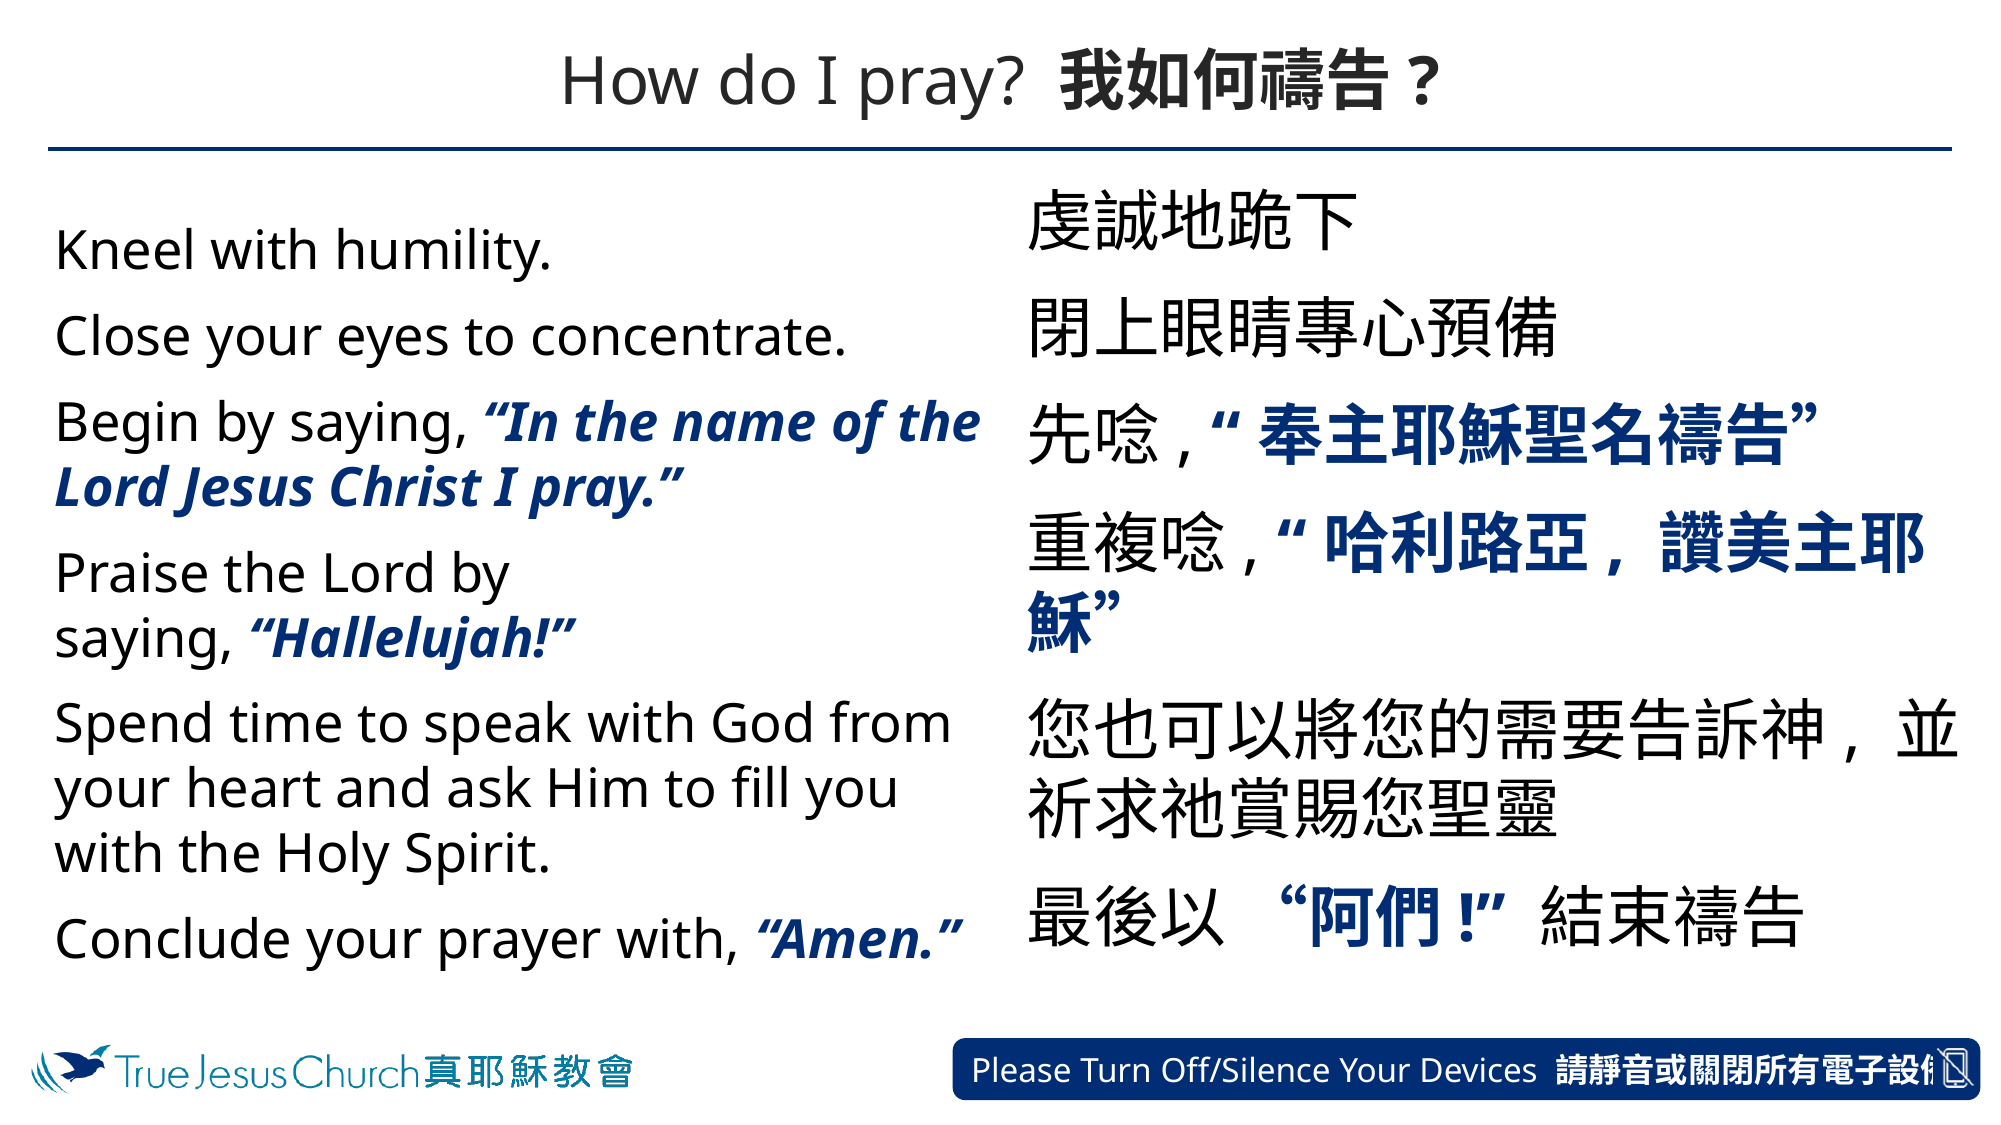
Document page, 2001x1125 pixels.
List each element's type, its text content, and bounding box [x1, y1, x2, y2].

text_box Kneel with humility. Close your eyes to concentrate. Begin by saying, “In the name of the Lord Jesus Christ I pray.” Praise the Lord by saying, “Hallelujah!” Spend time to speak with God from your heart and ask Him to fill you with the Holy Spirit. Conclude your prayer with, “Amen.” [54, 208, 1000, 977]
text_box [952, 1037, 1981, 1101]
text_box How do I pray? 我如何禱告? [0, 30, 2000, 126]
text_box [31, 1044, 633, 1094]
text_box 虔誠地跪下 閉上眼睛專心預備 先唸, “奉主耶穌聖名禱告” 重複唸, “哈利路亞, 讚美主耶穌” 您也可以將您的需要告訴神, 並祈求祂賞賜您聖靈 最後以 “阿們!” 結束禱告 [1011, 171, 2000, 962]
